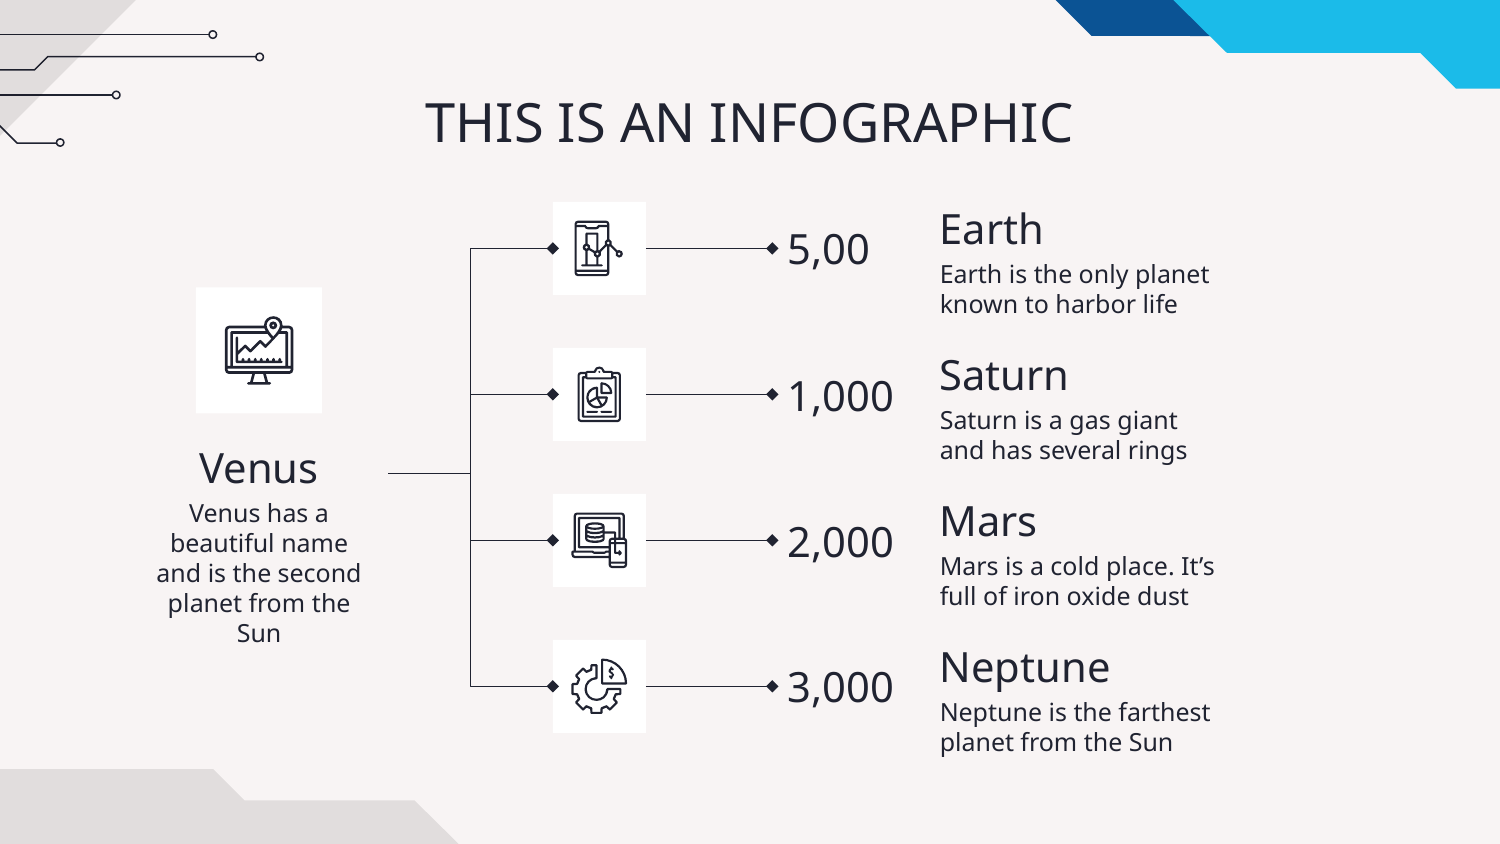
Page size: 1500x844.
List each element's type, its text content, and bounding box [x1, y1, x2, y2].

text_box [552, 639, 646, 733]
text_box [571, 658, 628, 715]
text_box [552, 201, 646, 295]
text_box 1,000 [772, 347, 938, 441]
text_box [388, 394, 553, 472]
text_box Earth [938, 201, 1244, 268]
text_box Saturn is a gas giant and has several rings [924, 414, 1244, 483]
text_box Saturn [938, 347, 1244, 414]
text_box Earth is the only planet known to harbor life [924, 268, 1244, 337]
text_box Venus has a beautiful name and is the second planet from the Sun [129, 507, 383, 664]
text_box Neptune [938, 639, 1244, 706]
text_box [574, 220, 623, 277]
text_box Neptune is the farthest planet from the Sun [924, 706, 1244, 775]
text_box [388, 248, 553, 393]
text_box [559, 347, 646, 441]
text_box [559, 493, 646, 587]
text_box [577, 366, 622, 423]
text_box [224, 315, 294, 385]
text_box [571, 512, 628, 569]
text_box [388, 473, 553, 687]
text_box Venus [129, 440, 382, 507]
text_box 3,000 [772, 639, 938, 733]
text_box 5,00 [772, 201, 938, 295]
text_box [195, 287, 322, 414]
text_box 2,000 [772, 493, 938, 587]
title THIS IS AN INFOGRAPHIC [118, 72, 1382, 167]
text_box Mars [938, 493, 1244, 560]
text_box Mars is a cold place. It’s full of iron oxide dust [924, 560, 1244, 629]
